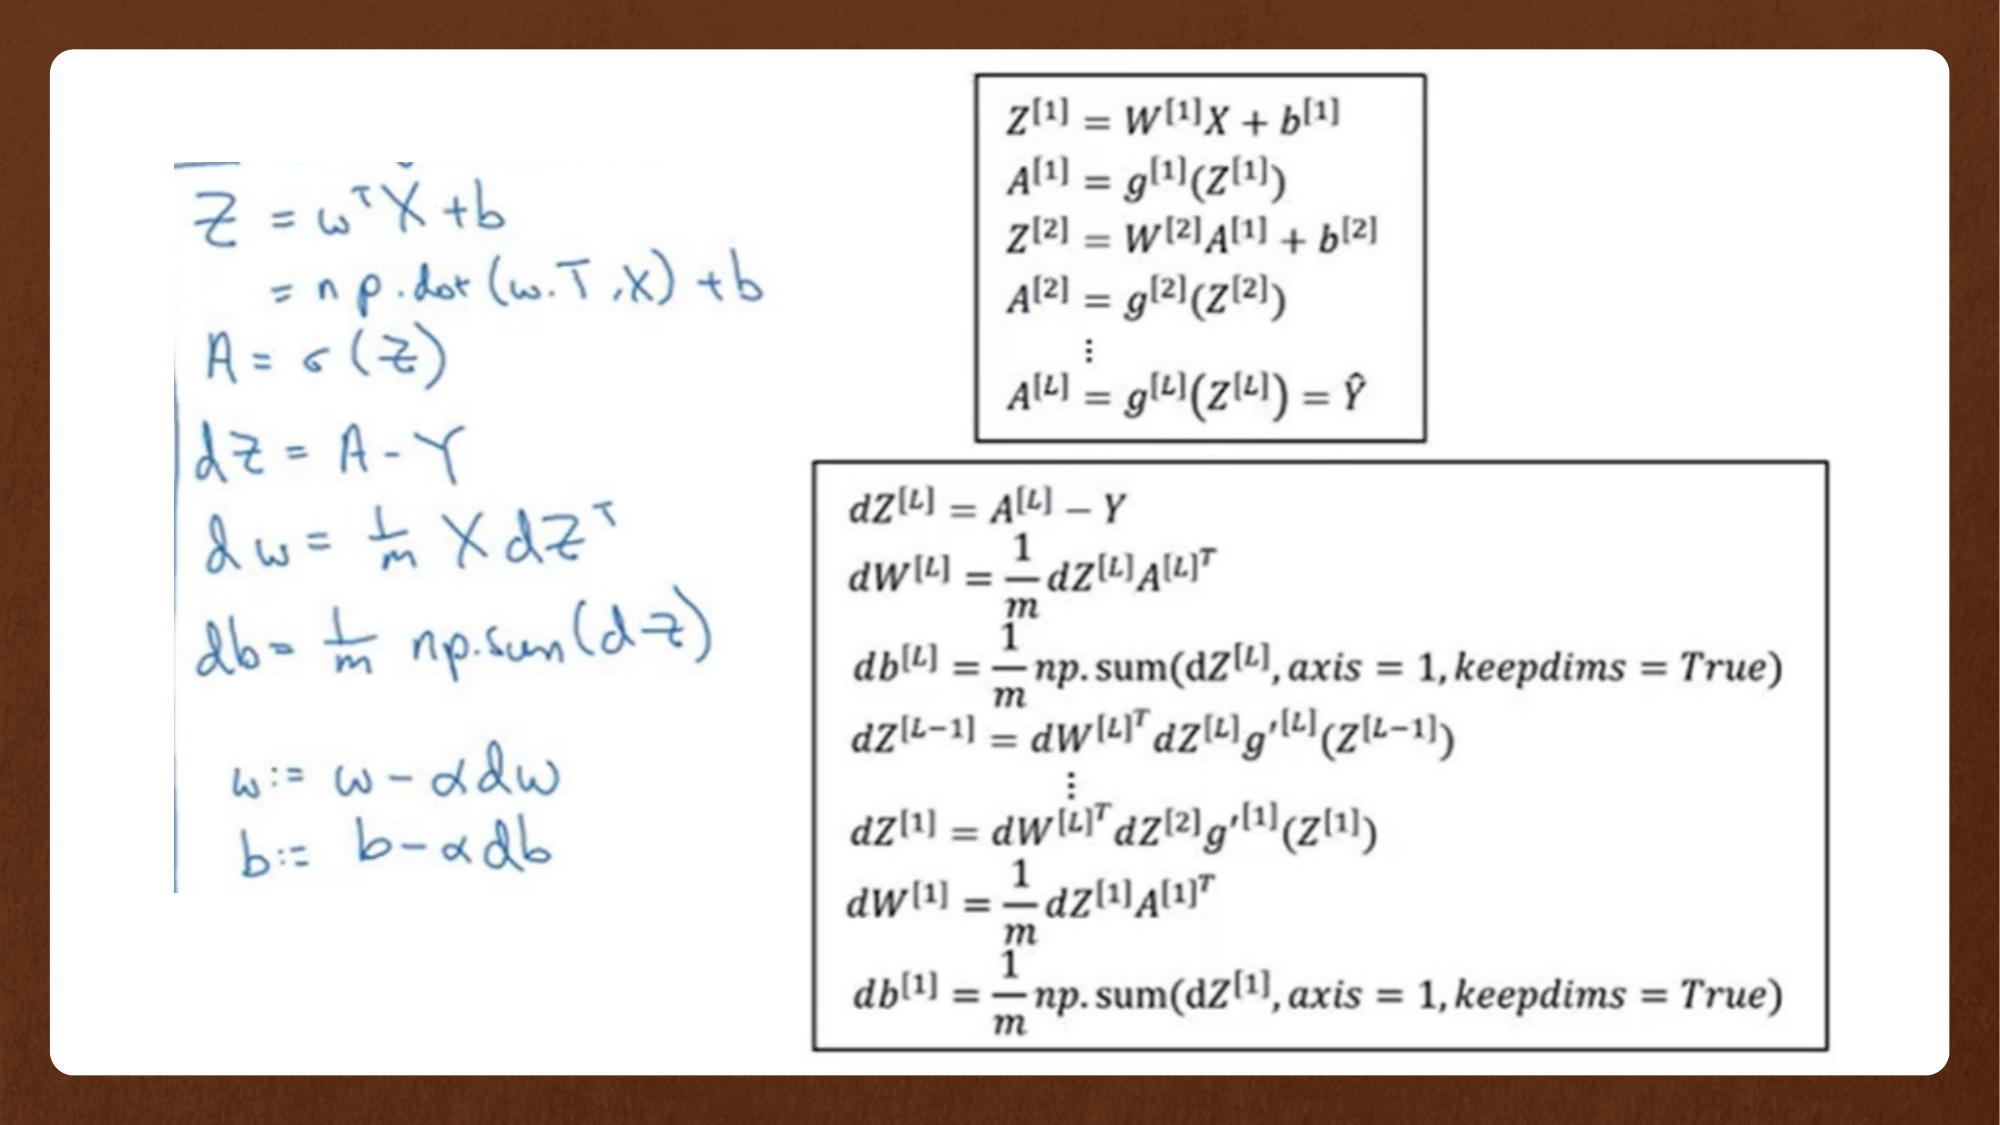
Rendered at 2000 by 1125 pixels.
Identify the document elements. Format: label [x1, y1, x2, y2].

picture [174, 59, 1841, 1071]
